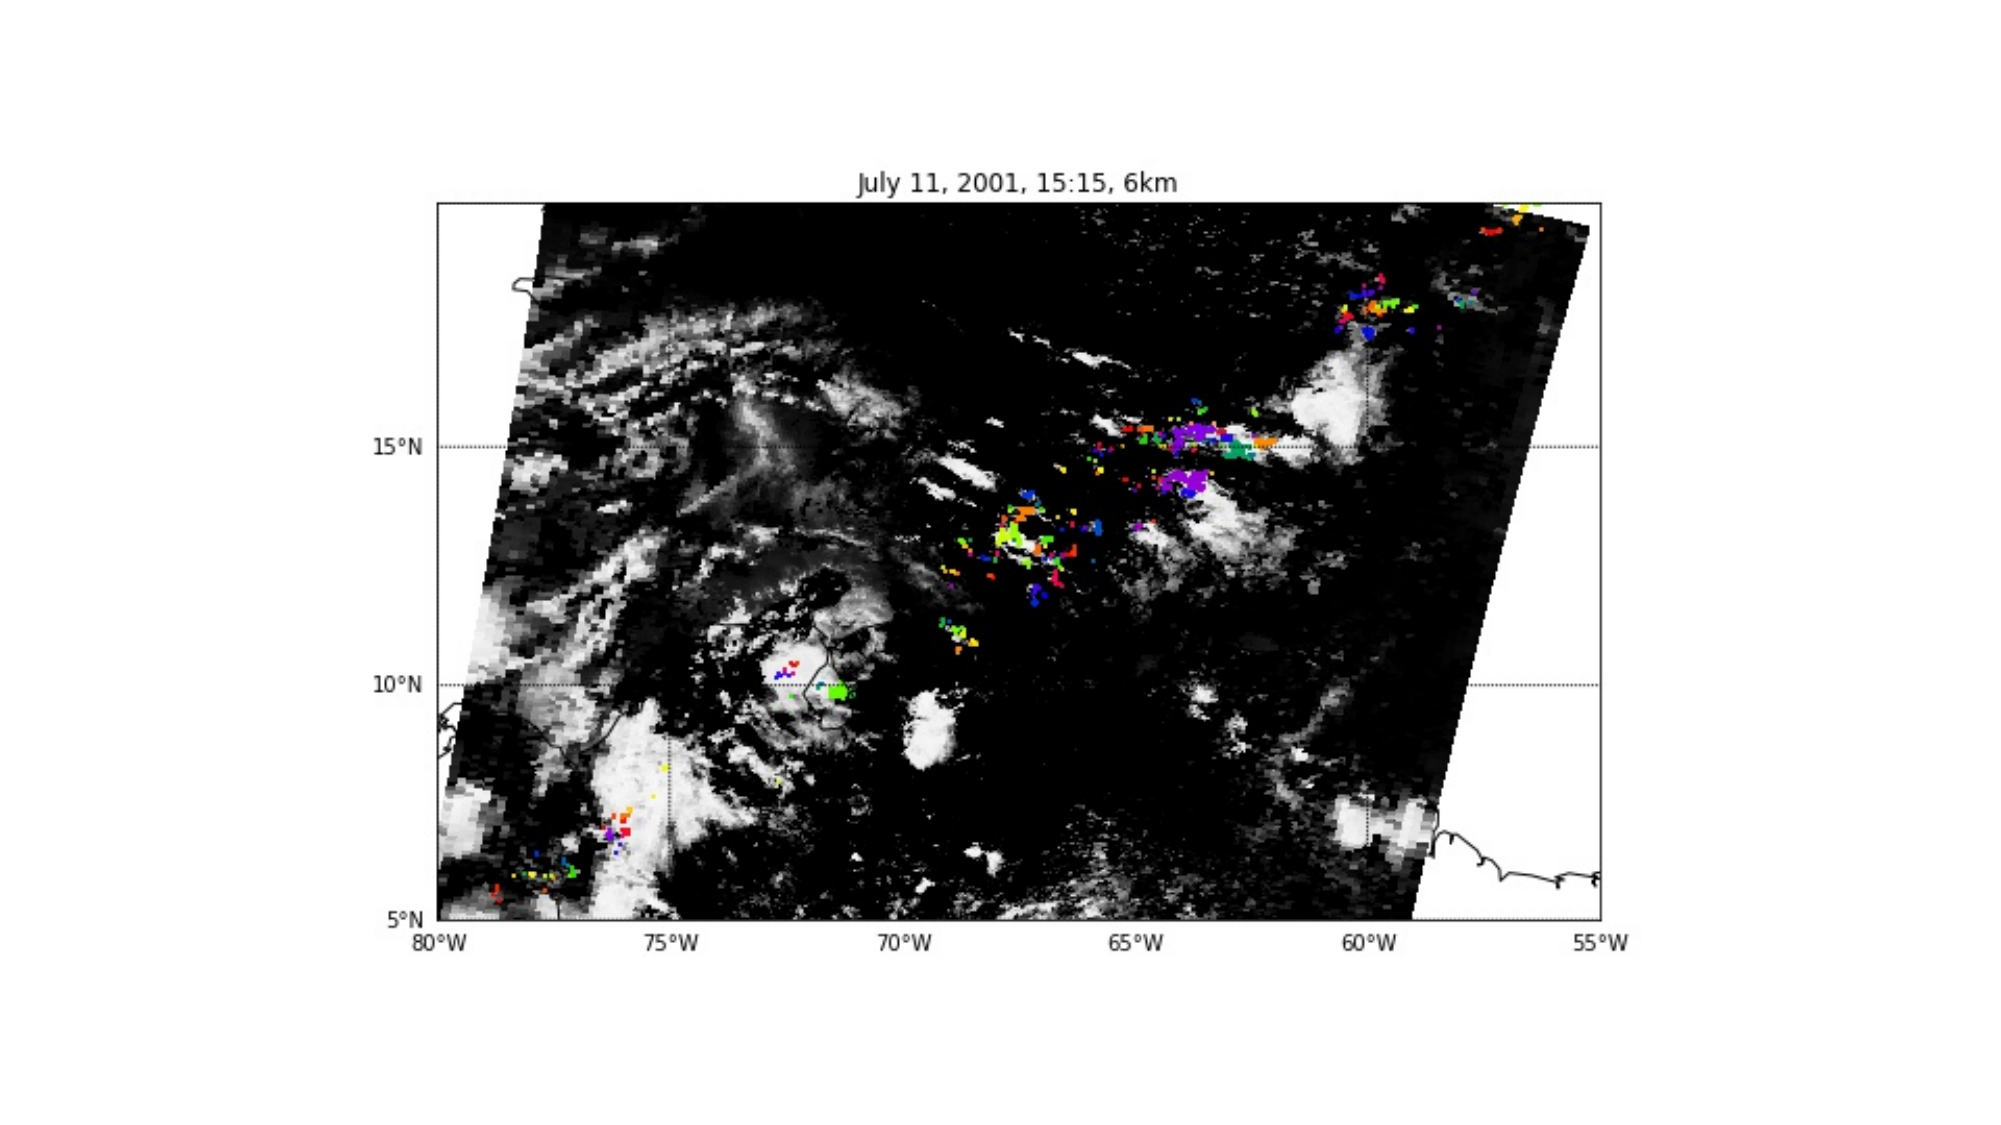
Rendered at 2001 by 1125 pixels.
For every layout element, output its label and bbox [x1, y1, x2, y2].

picture [358, 157, 1642, 968]
